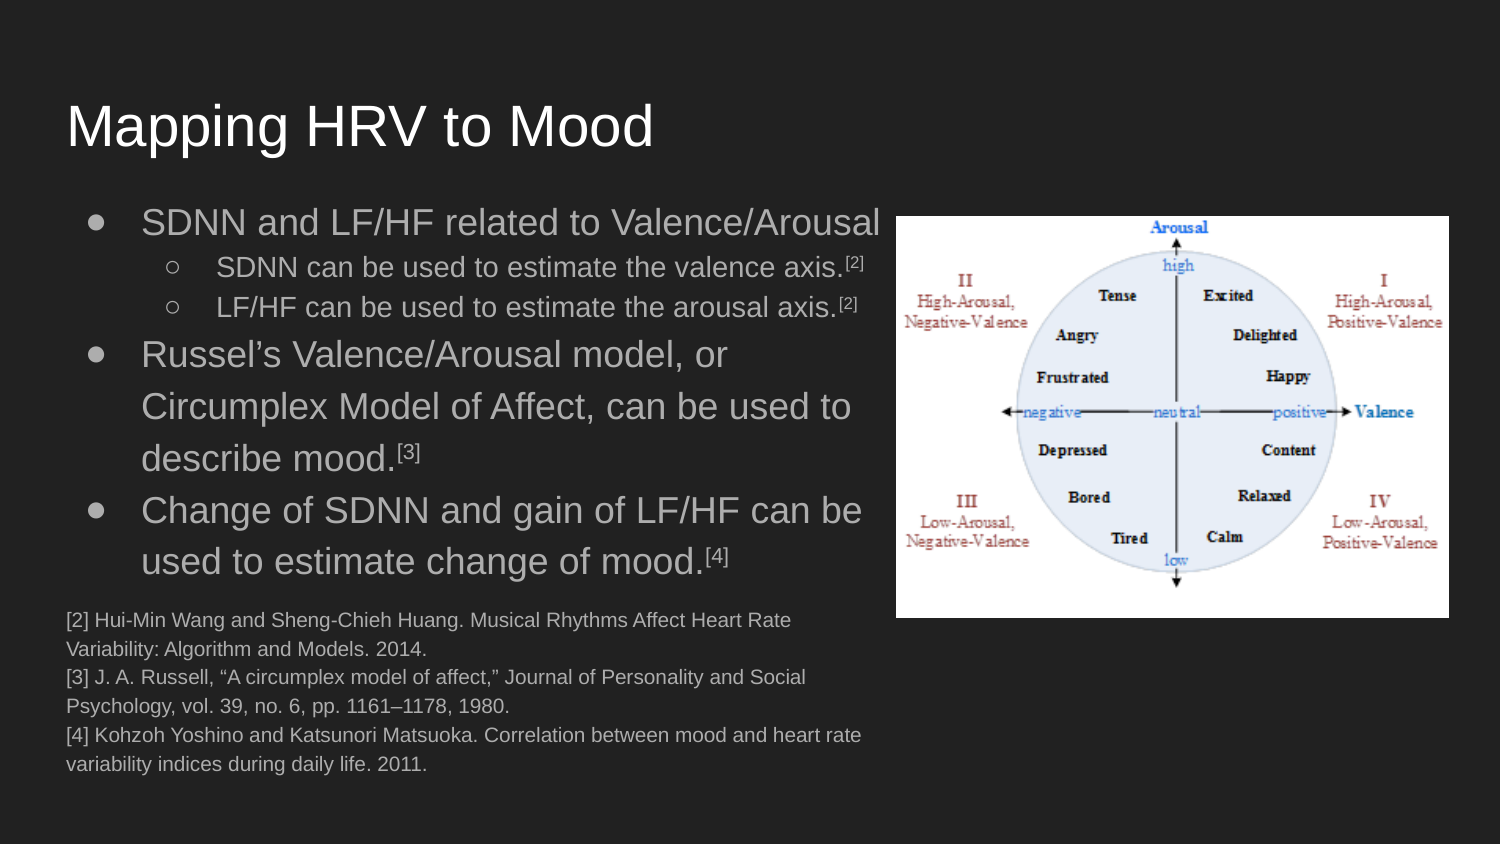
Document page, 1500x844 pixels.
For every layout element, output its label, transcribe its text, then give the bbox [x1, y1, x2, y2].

picture [895, 216, 1450, 618]
title Mapping HRV to Mood [51, 72, 1449, 167]
list SDNN and LF/HF related to Valence/Arousal SDNN can be used to estimate the valence axis.[2] LF/HF can be used to estimate the arousal axis.[2] Russel’s Valence/Arousal model, or Circumplex Model of Affect, can be used to describe mood.[3] Change of SDNN and gain of LF/HF can be used to estimate change of mood.[4] [2] Hui-Min Wang and Sheng-Chieh Huang. Musical Rhythms Affect Heart Rate Variability: Algorithm and Models. 2014. [3] J. A. Russell, “A circumplex model of affect,” Journal of Personality and Social Psychology, vol. 39, no. 6, pp. 1161–1178, 1980. [4] Kohzoh Yoshino and Katsunori Matsuoka. Correlation between mood and heart rate variability indices during daily life. 2011. [51, 176, 897, 737]
